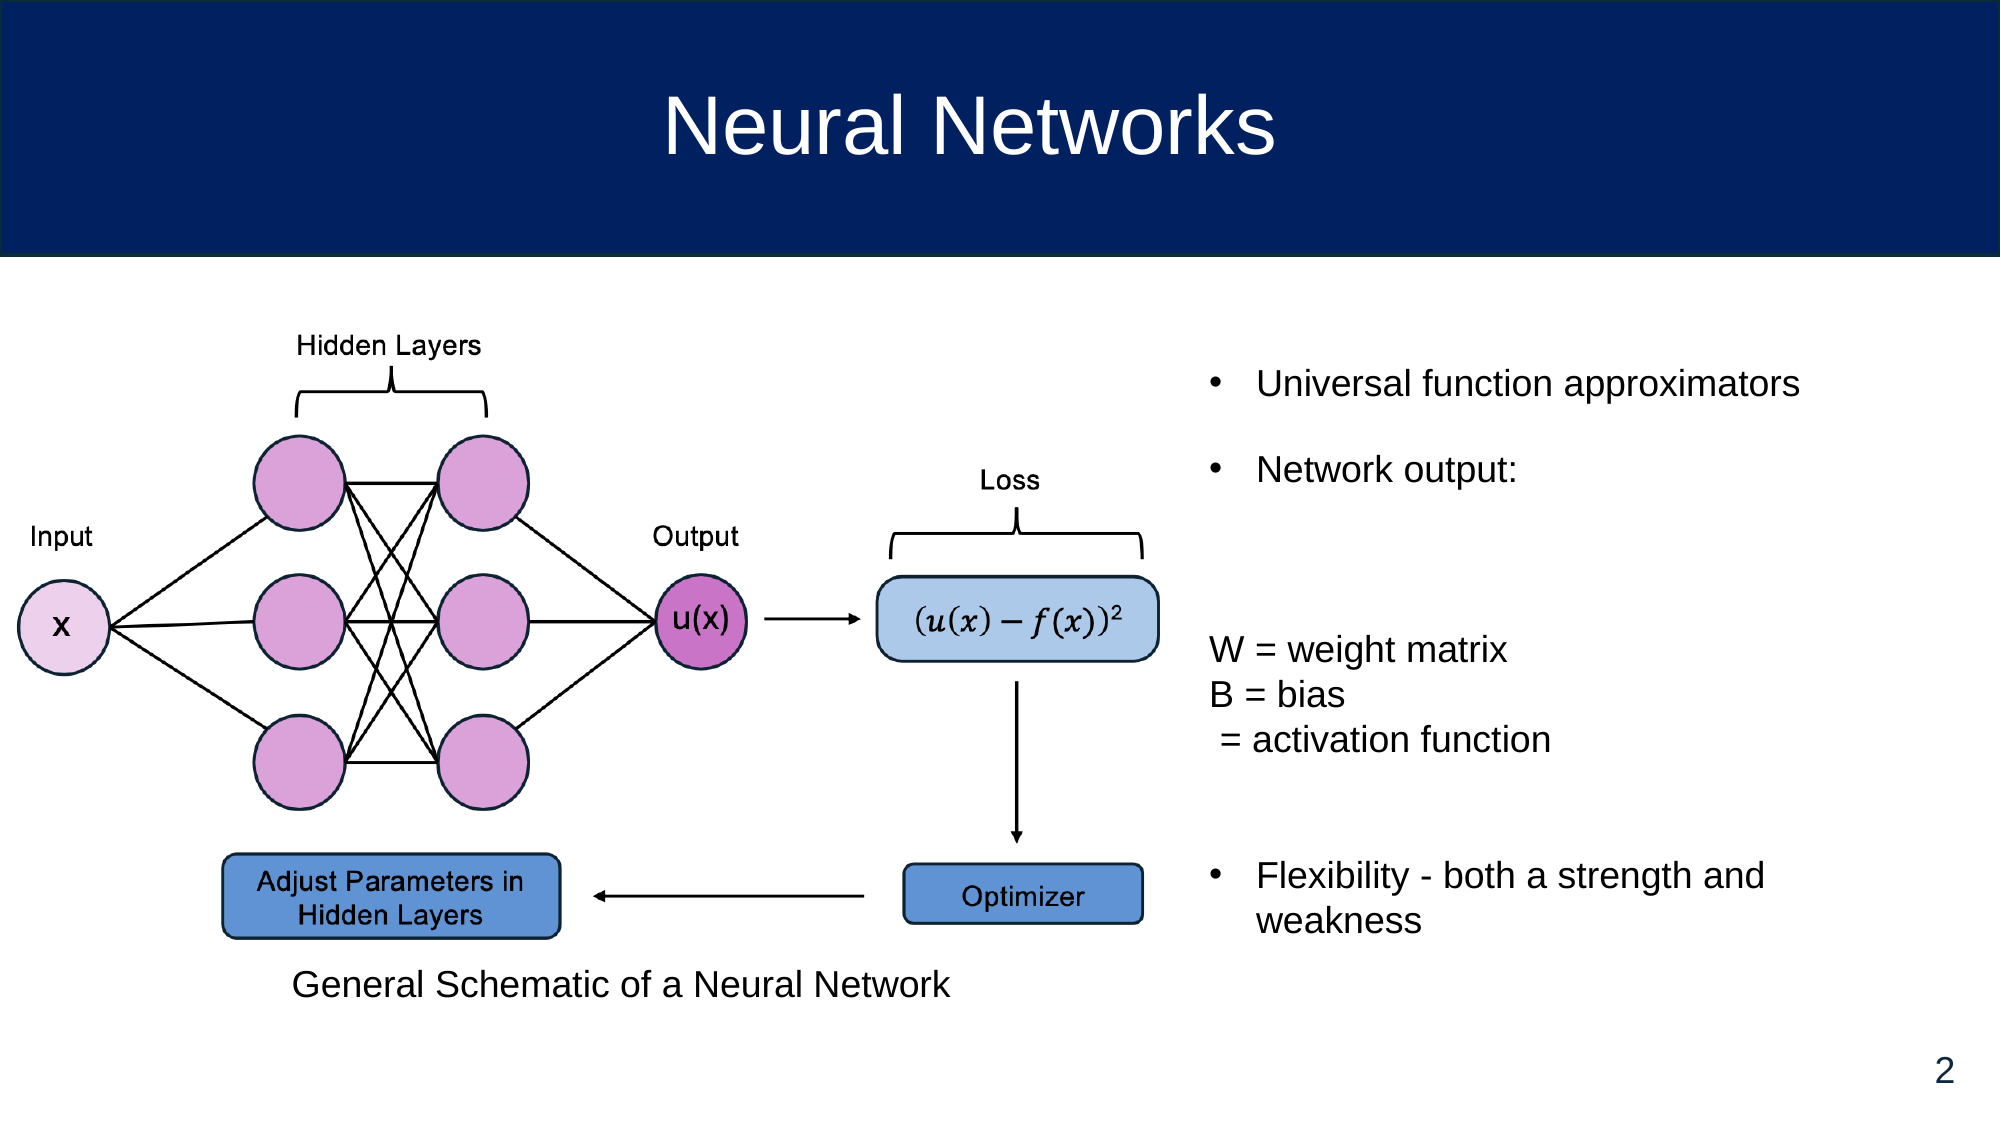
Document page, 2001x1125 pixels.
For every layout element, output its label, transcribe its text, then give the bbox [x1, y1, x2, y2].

text_box Flexibility - both a strength and weakness [1194, 843, 1800, 994]
text_box Universal function approximators [1194, 306, 1928, 501]
slide_number 2 [1520, 1038, 1971, 1099]
picture [0, 327, 1204, 954]
title Neural Networks [244, 39, 1696, 216]
text_box [0, 0, 2000, 257]
text_box General Schematic of a Neural Network [266, 954, 1139, 1013]
